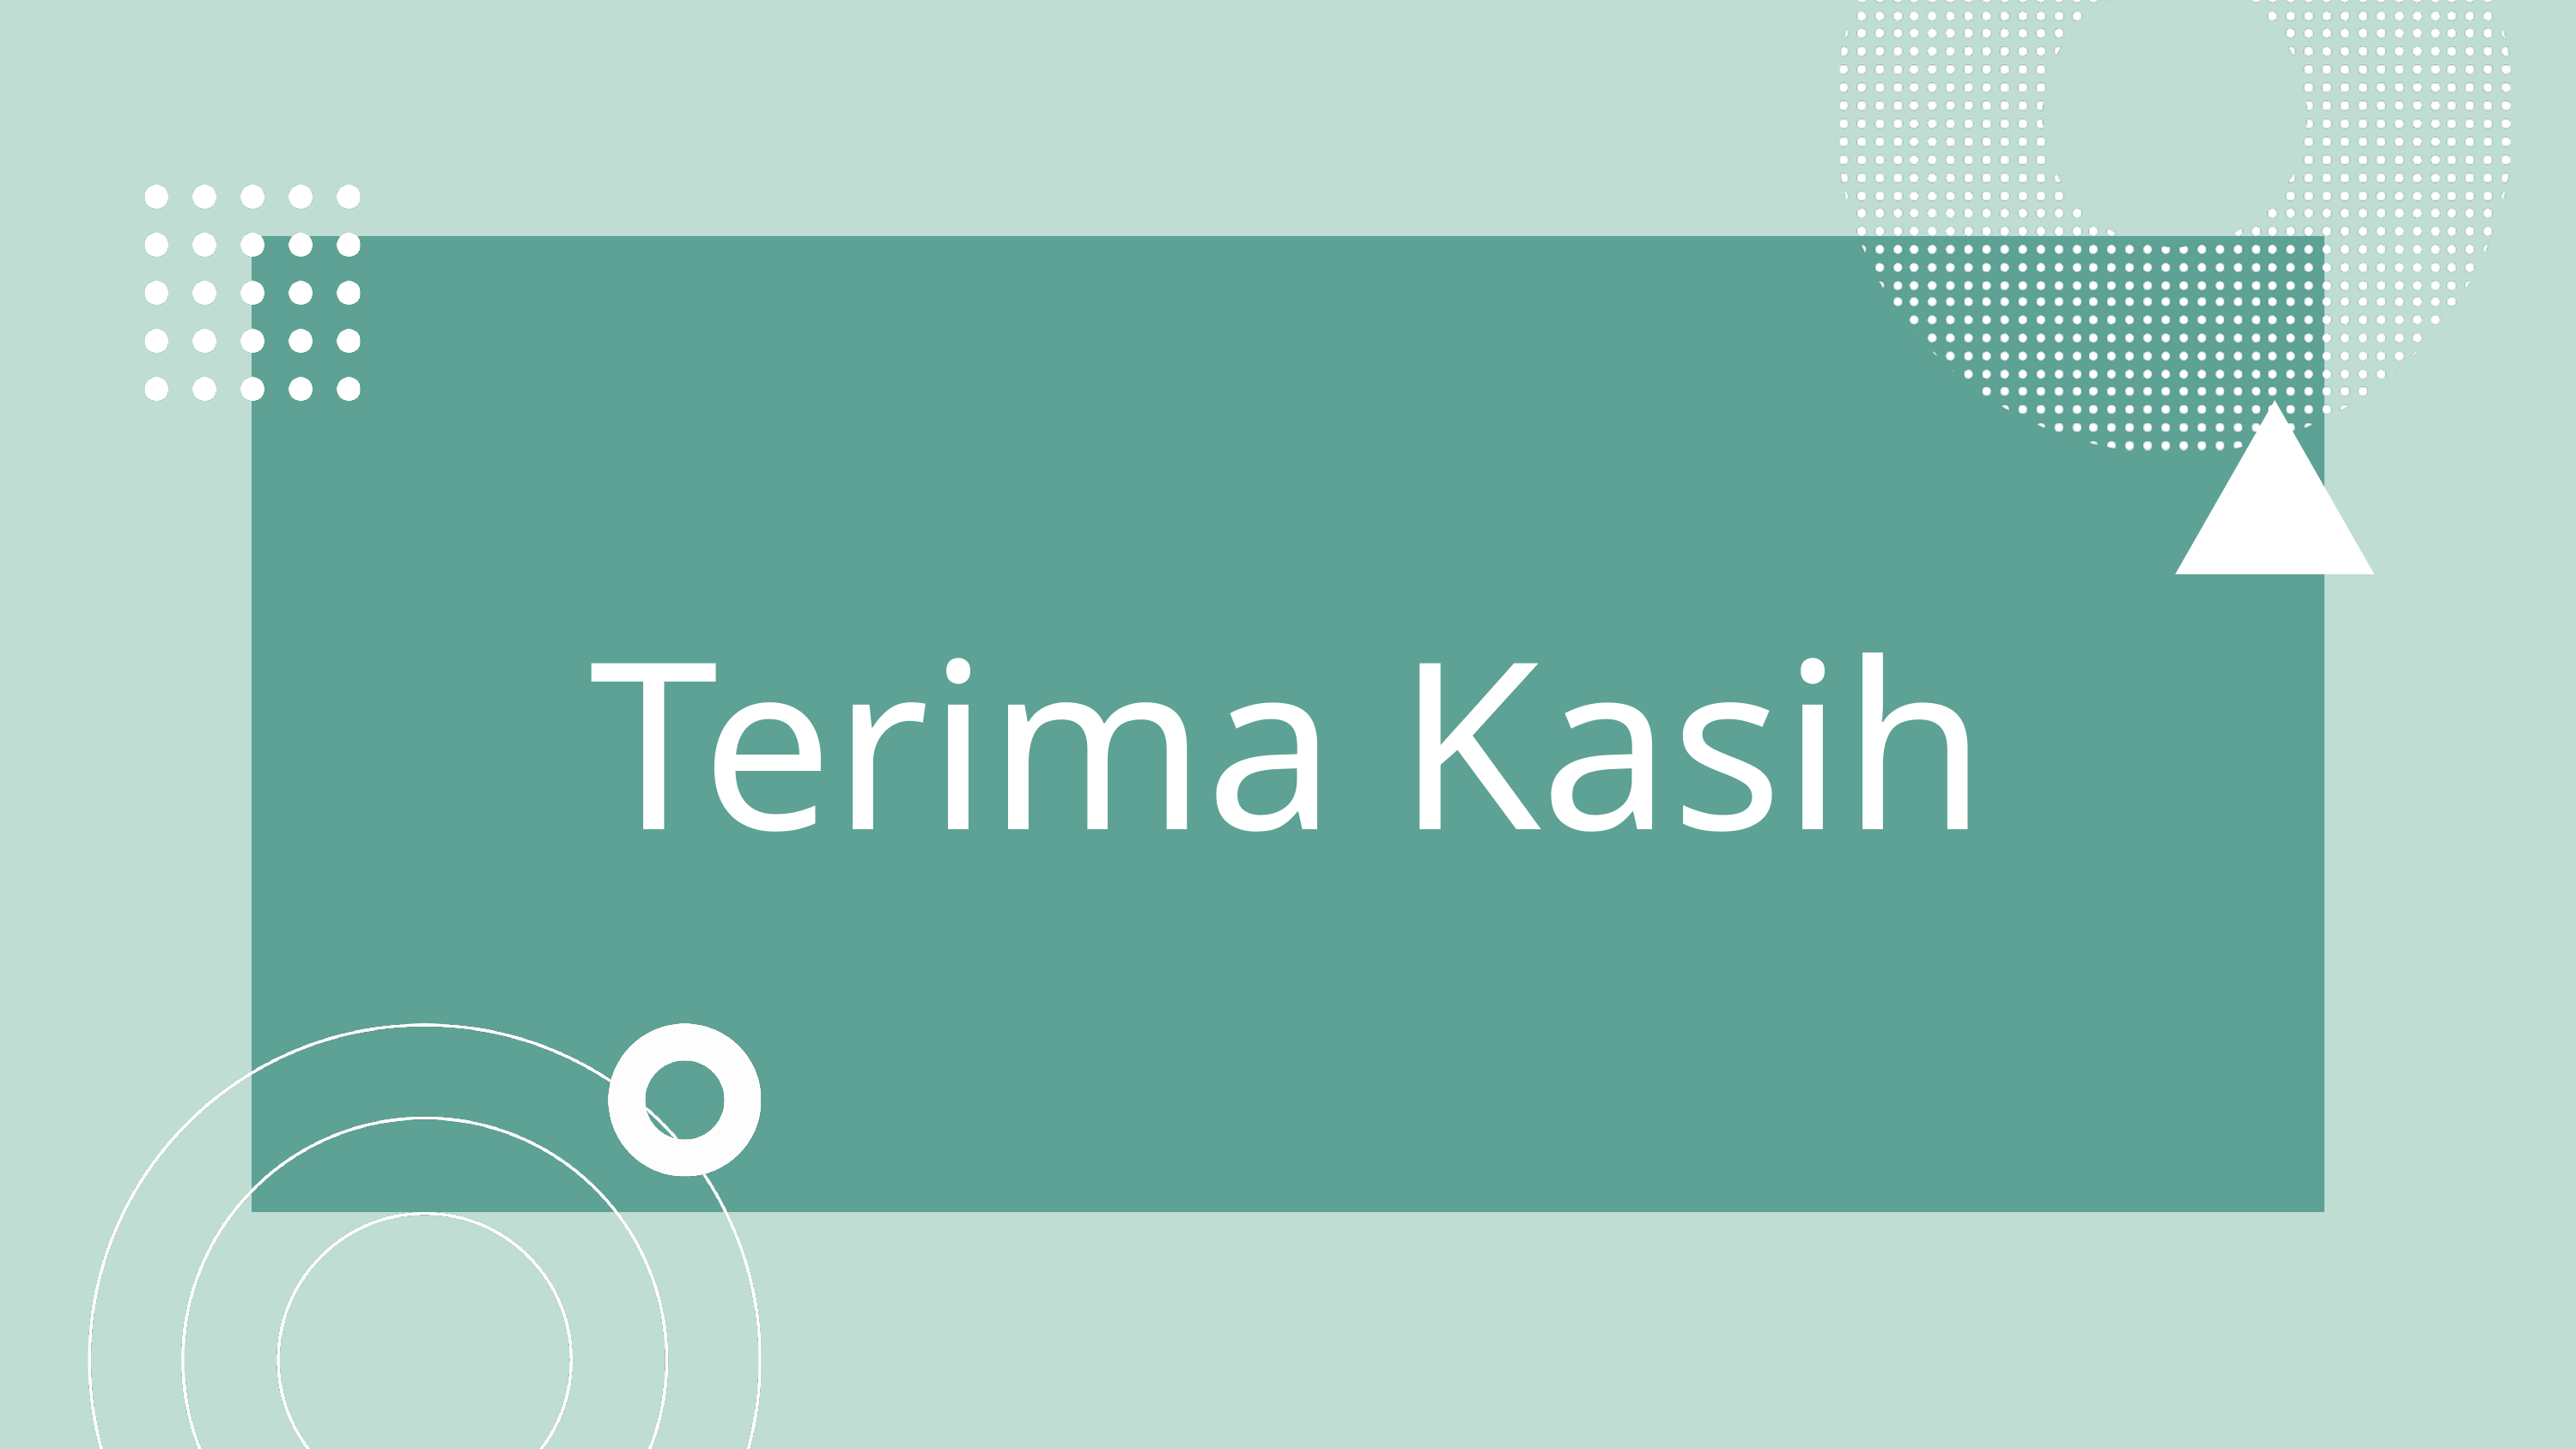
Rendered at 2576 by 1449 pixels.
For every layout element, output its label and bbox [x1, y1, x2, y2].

text_box [1839, 0, 2511, 451]
text_box [251, 236, 2325, 1213]
text_box [2175, 399, 2375, 575]
text_box [88, 1023, 762, 1449]
text_box [144, 185, 361, 401]
